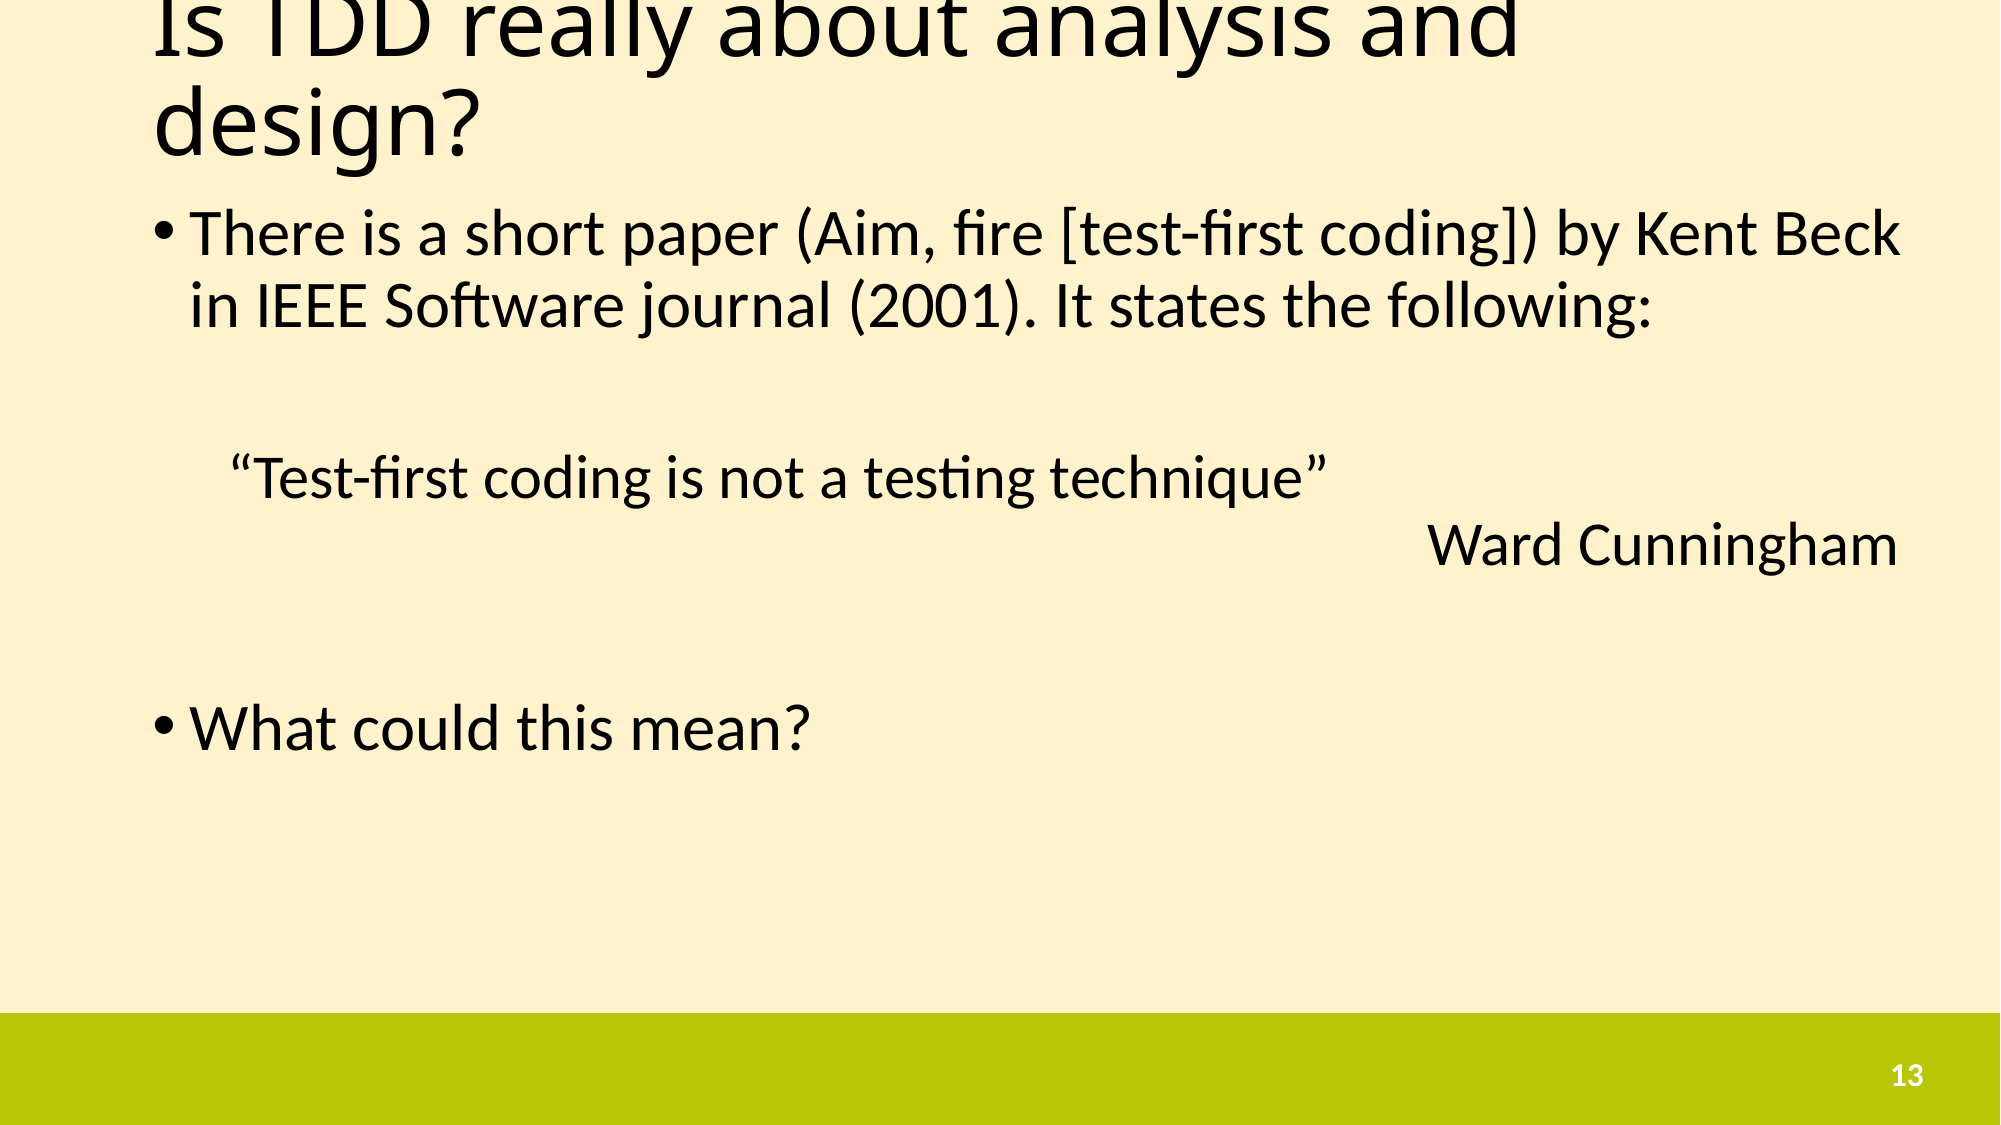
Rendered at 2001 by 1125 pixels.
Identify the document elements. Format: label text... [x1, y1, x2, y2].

list There is a short paper (Aim, fire [test-first coding]) by Kent Beck in IEEE Software journal (2001). It states the following: “Test-first coding is not a testing technique” Ward Cunningham What could this mean? [137, 190, 1926, 1043]
title Is TDD really about analysis and design? [137, 0, 1863, 153]
slide_number 13 [1412, 1042, 1939, 1103]
